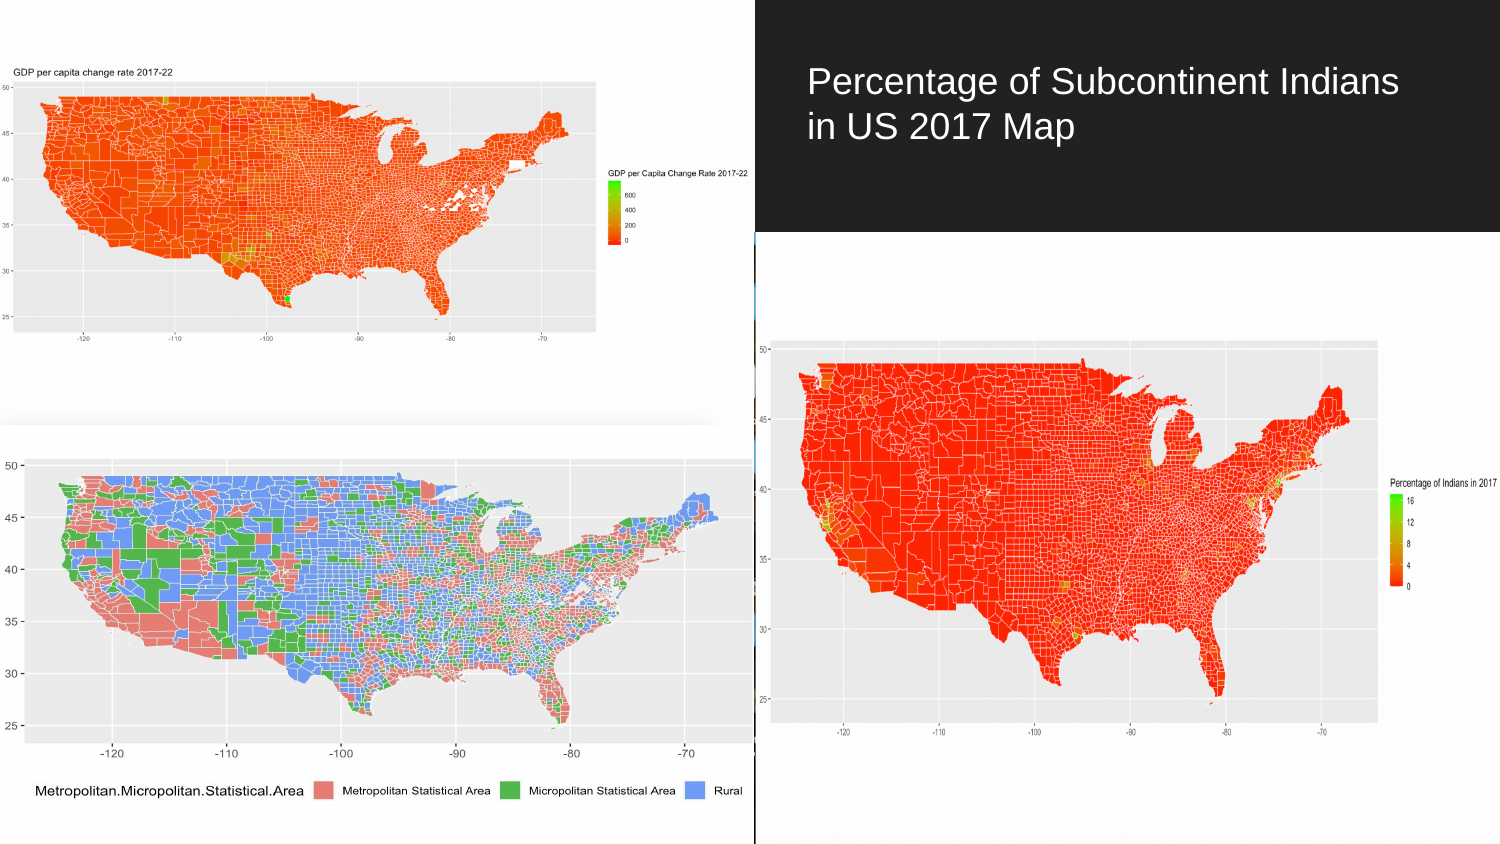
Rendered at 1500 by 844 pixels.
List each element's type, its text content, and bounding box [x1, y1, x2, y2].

picture [0, 0, 1500, 844]
text_box Percentage of Subcontinent Indians in US 2017 Map [792, 42, 1449, 213]
